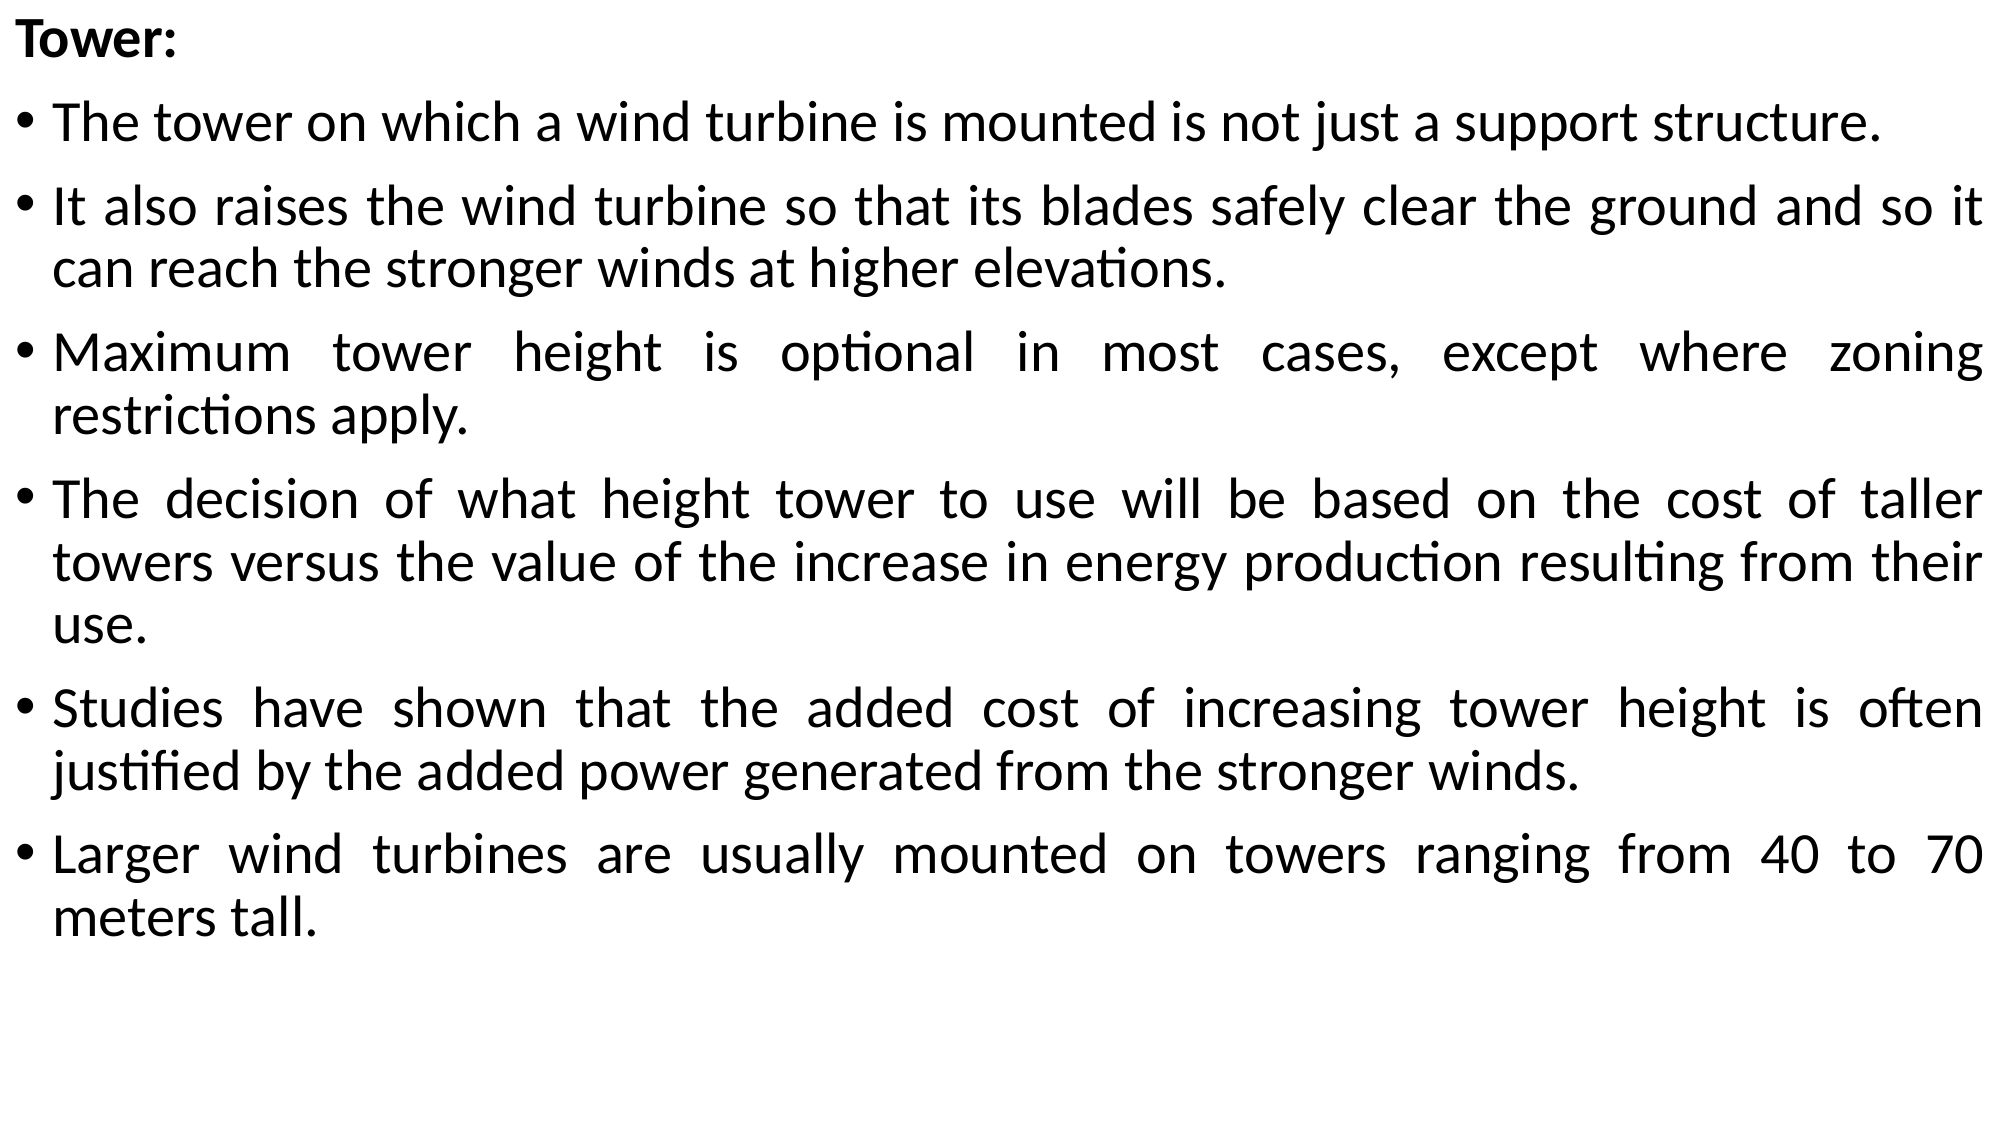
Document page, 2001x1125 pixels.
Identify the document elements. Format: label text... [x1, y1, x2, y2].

list Tower: The tower on which a wind turbine is mounted is not just a support structure. It also raises the wind turbine so that its blades safely clear the ground and so it can reach the stronger winds at higher elevations. Maximum tower height is optional in most cases, except where zoning restrictions apply. The decision of what height tower to use will be based on the cost of taller towers versus the value of the increase in energy production resulting from their use. Studies have shown that the added cost of increasing tower height is often justified by the added power generated from the stronger winds. Larger wind turbines are usually mounted on towers ranging from 40 to 70 meters tall. [0, 0, 2000, 1125]
